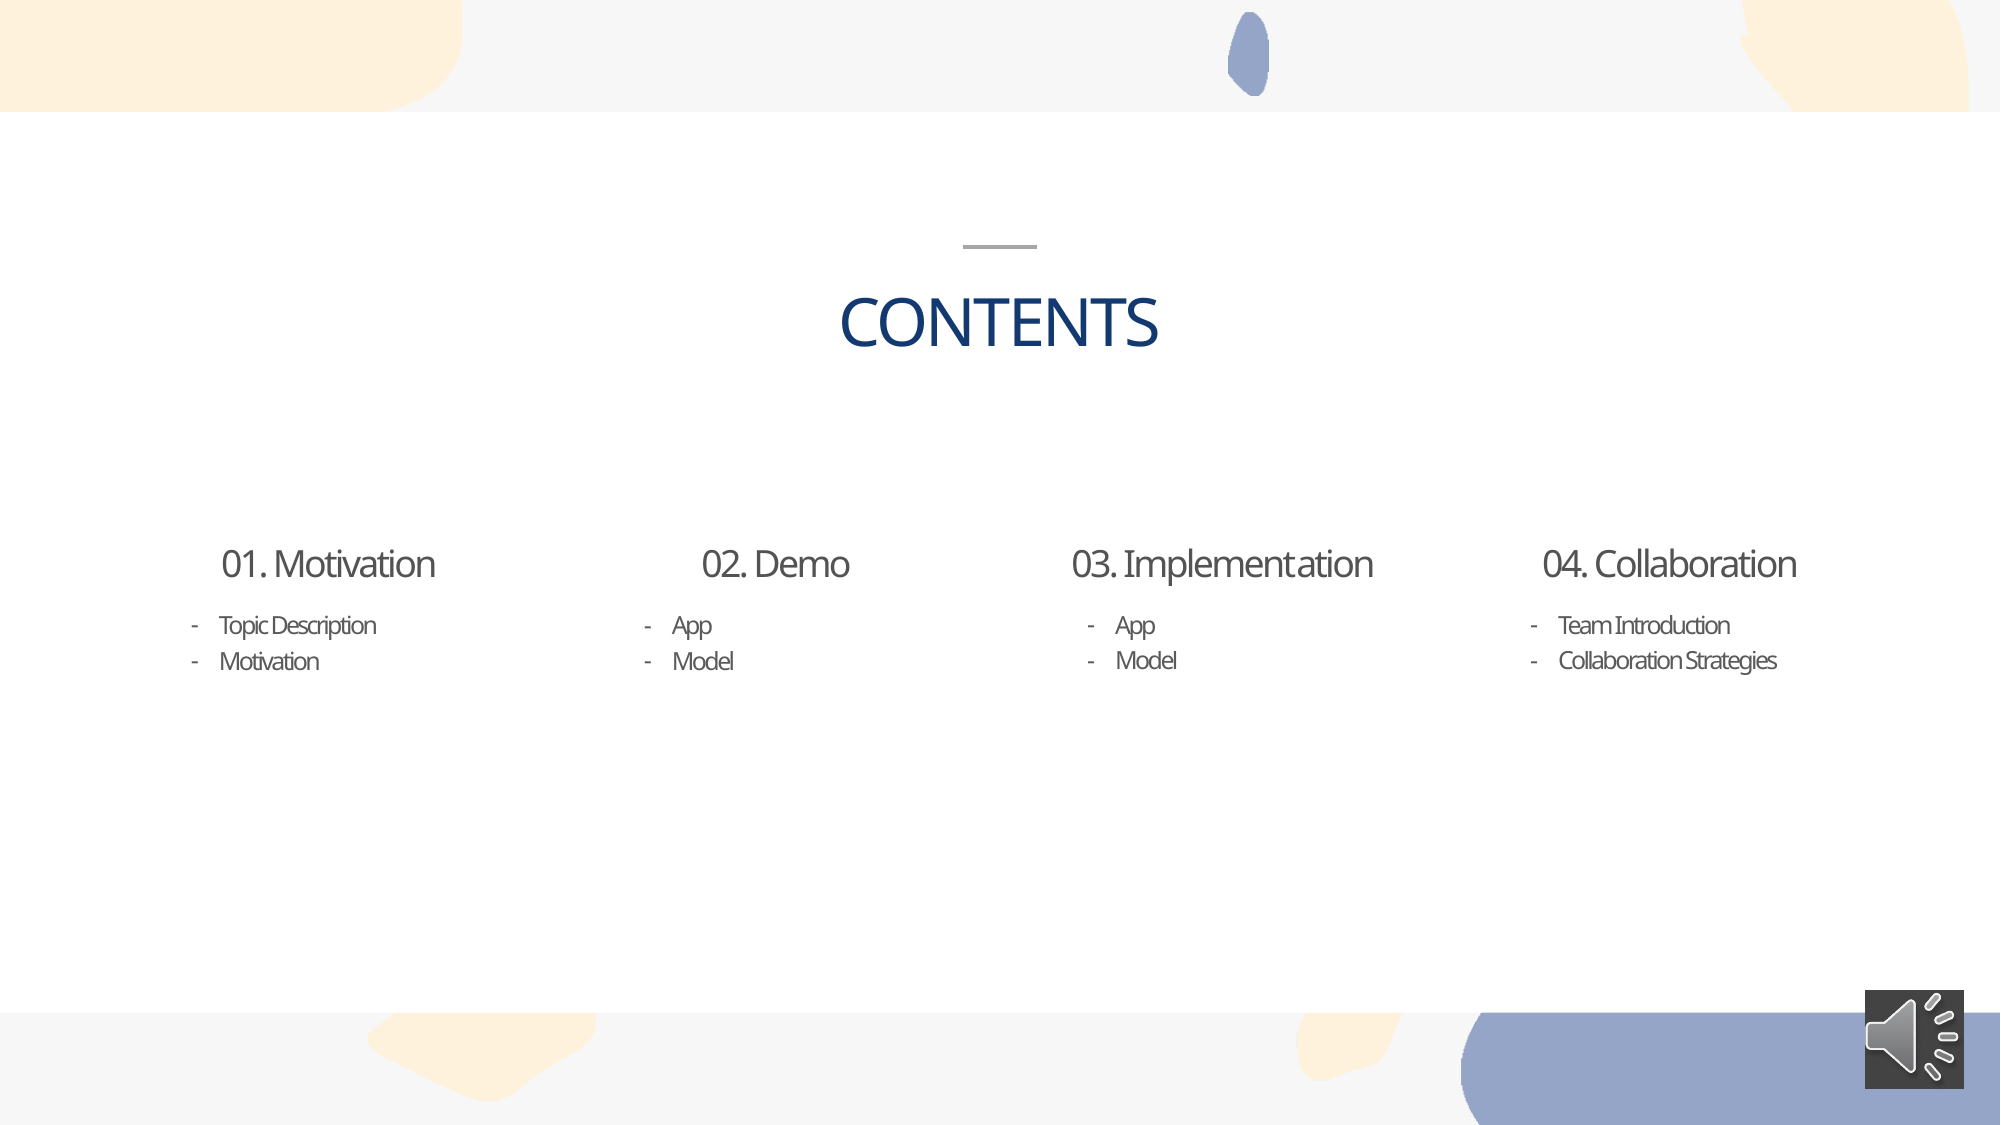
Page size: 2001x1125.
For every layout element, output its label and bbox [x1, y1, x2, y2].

text_box [135, 532, 1864, 682]
picture [0, 0, 2000, 1125]
